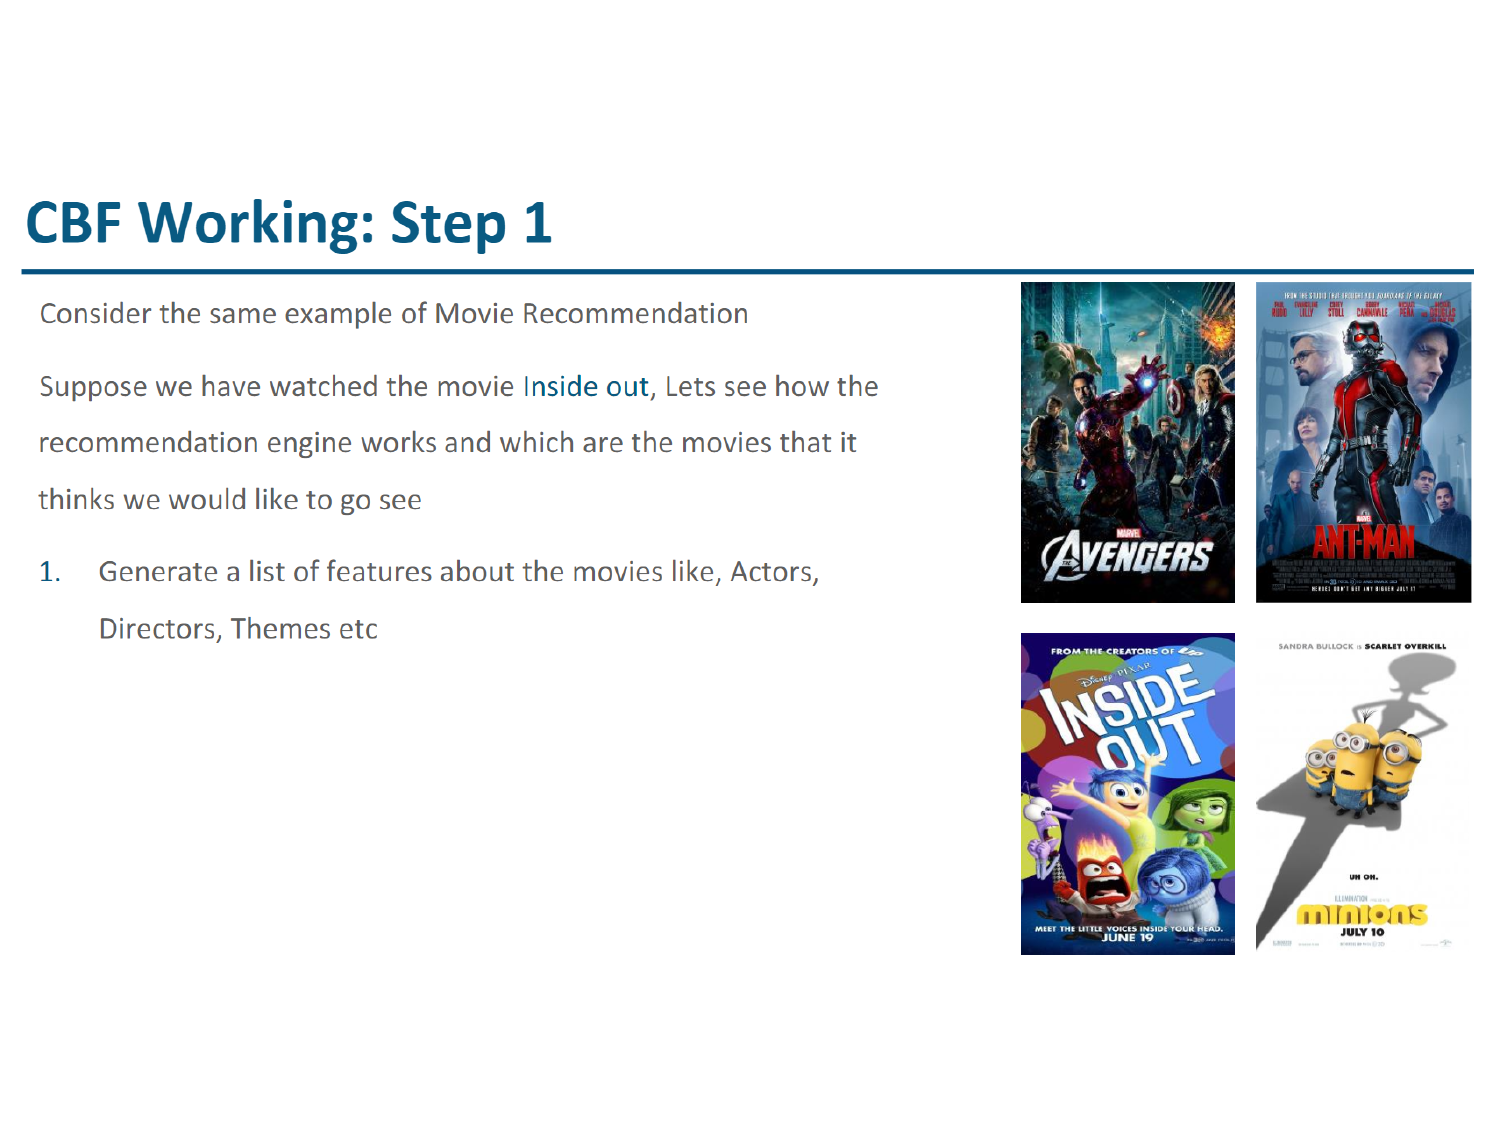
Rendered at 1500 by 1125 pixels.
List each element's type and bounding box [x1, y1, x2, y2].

picture [0, 170, 1500, 955]
